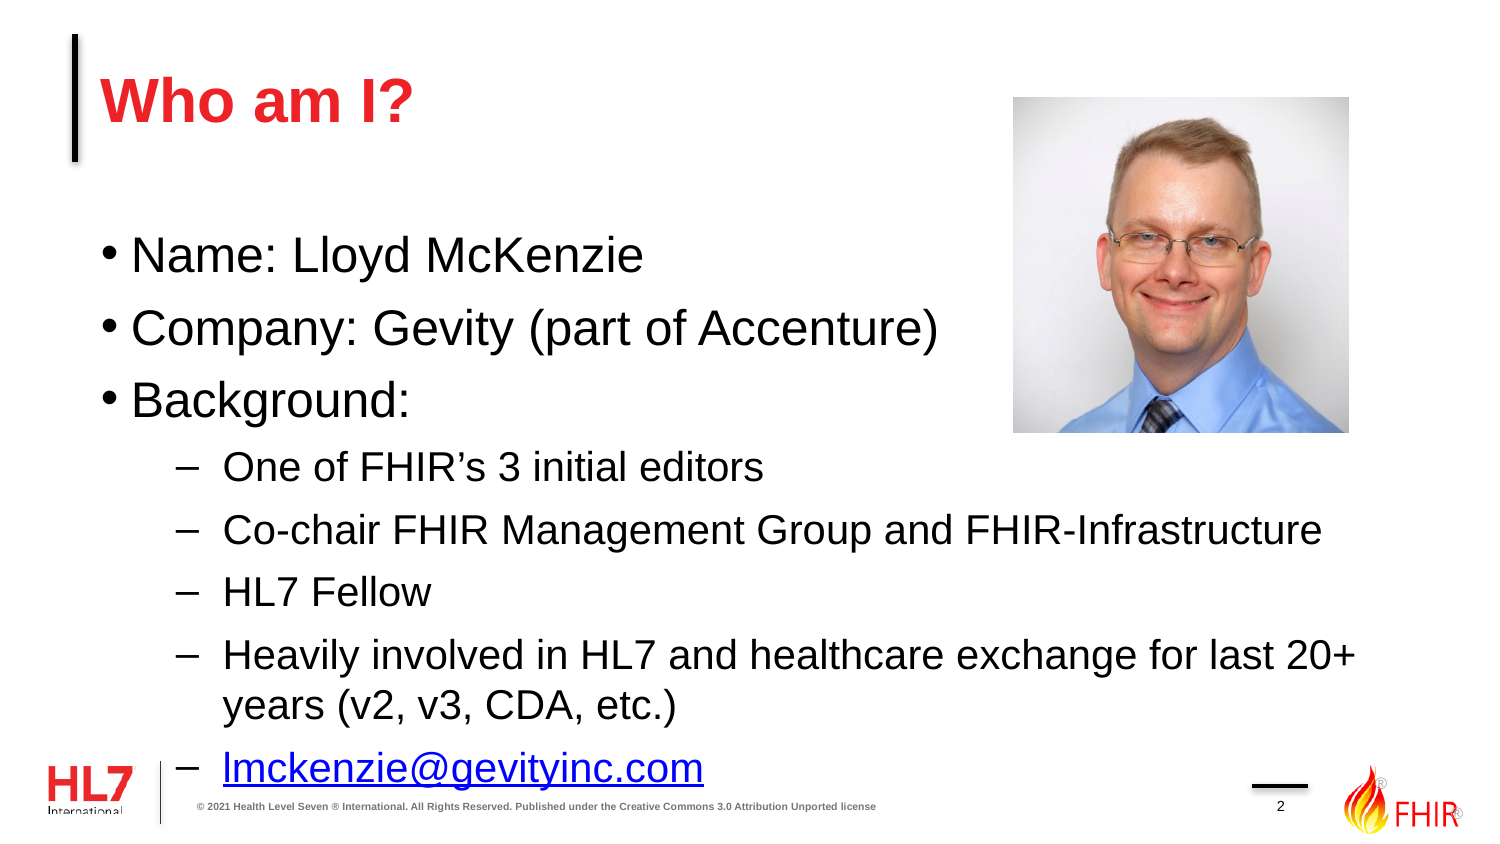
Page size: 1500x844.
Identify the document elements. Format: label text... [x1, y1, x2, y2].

footer © 2021 Health Level Seven ® International. All Rights Reserved. Published under the Creative Commons 3.0 Attribution Unported license [196, 786, 941, 813]
list Name: Lloyd McKenzie Company: Gevity (part of Accenture) Background: One of FHIR’s 3 initial editors Co-chair FHIR Management Group and FHIR-Infrastructure HL7 Fellow Heavily involved in HL7 and healthcare exchange for last 20+ years (v2, v3, CDA, etc.) lmckenzie@gevityinc.com [100, 222, 1451, 731]
slide_number 2 [1258, 786, 1304, 814]
title Who am I? [100, 33, 1451, 163]
picture [1012, 97, 1349, 434]
picture [1339, 760, 1463, 837]
